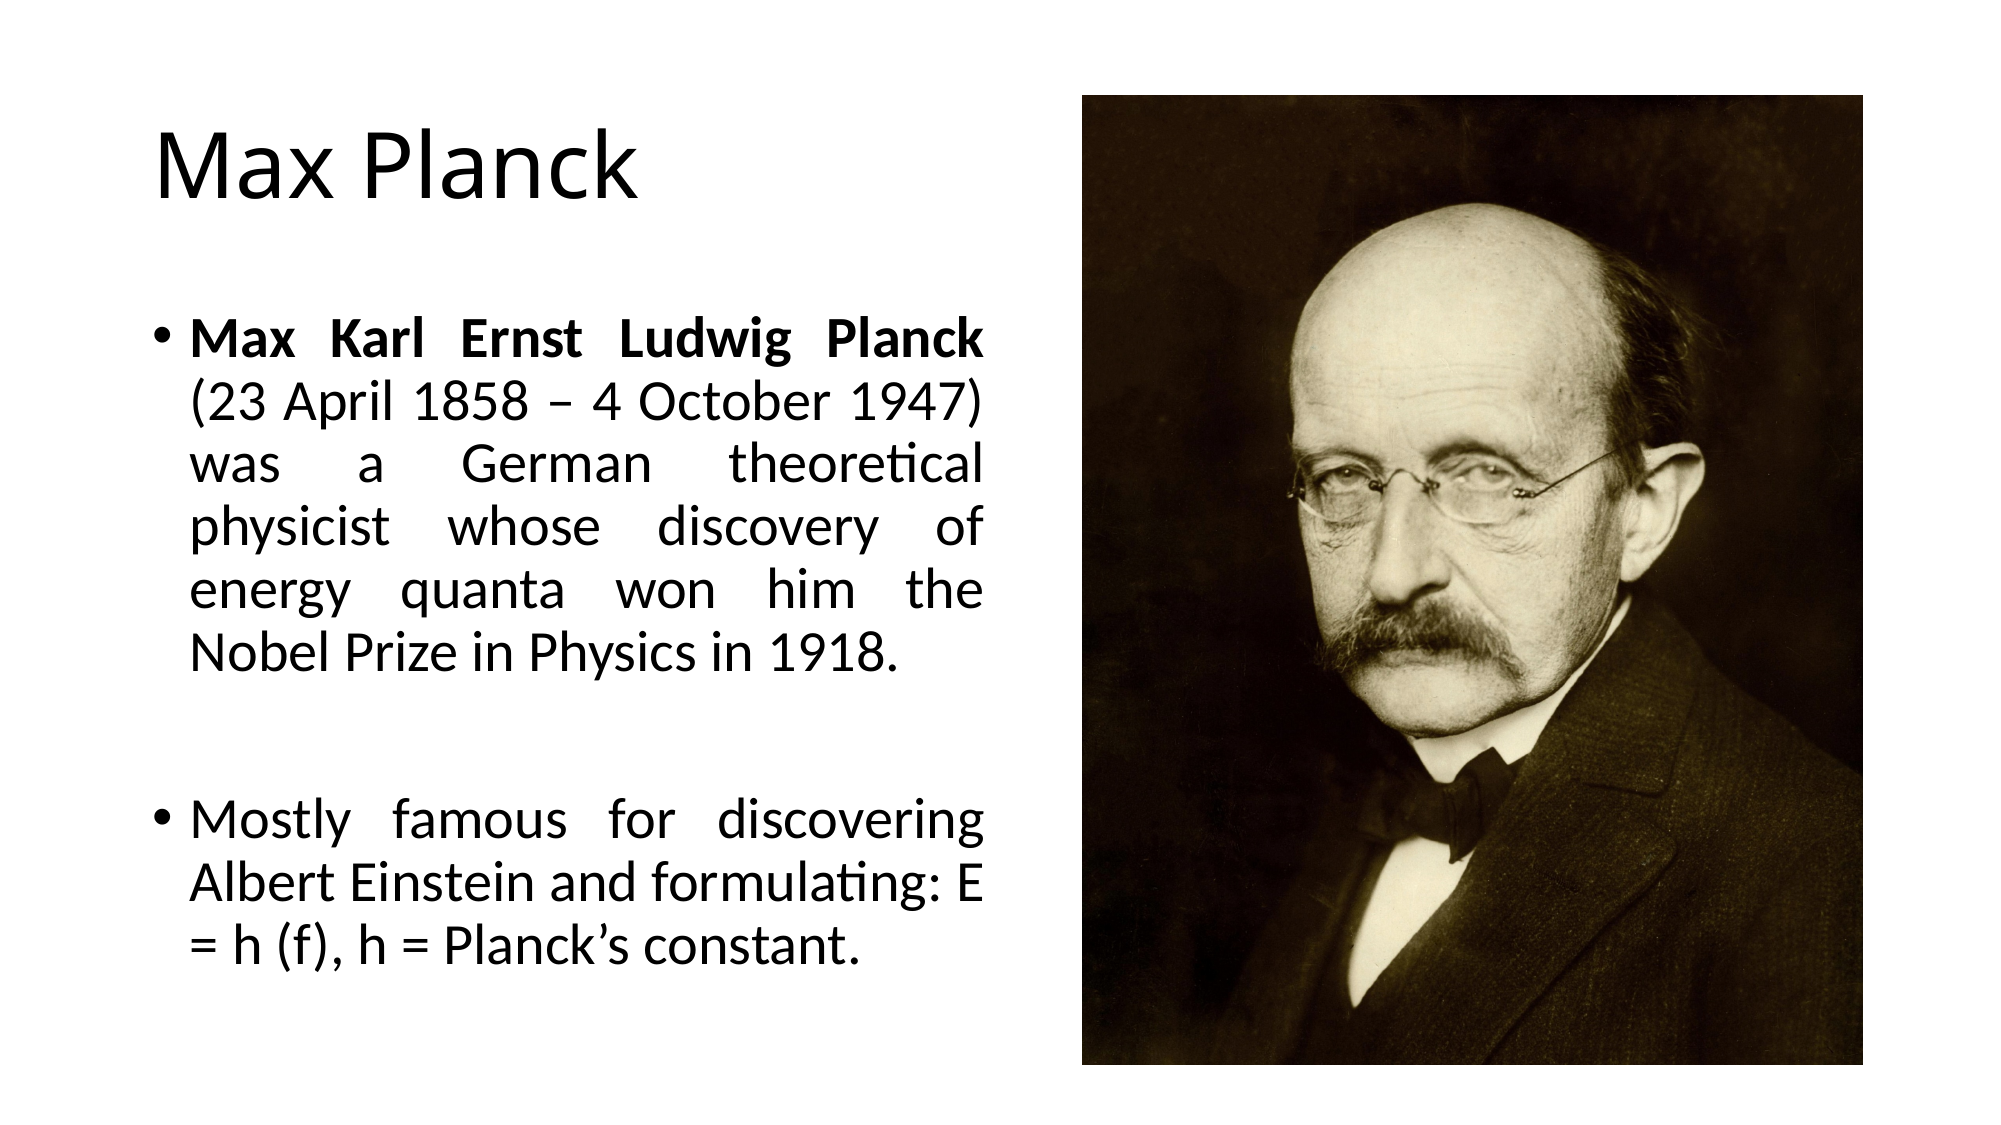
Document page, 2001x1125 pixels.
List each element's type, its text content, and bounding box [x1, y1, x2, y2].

picture [1081, 95, 1863, 1065]
list Max Karl Ernst Ludwig Planck (23 April 1858 – 4 October 1947) was a German theoretical physicist whose discovery of energy quanta won him the Nobel Prize in Physics in 1918. Mostly famous for discovering Albert Einstein and formulating: E = h (f), h = Planck’s constant. [137, 299, 1000, 1014]
title Max Planck [137, 59, 1863, 278]
